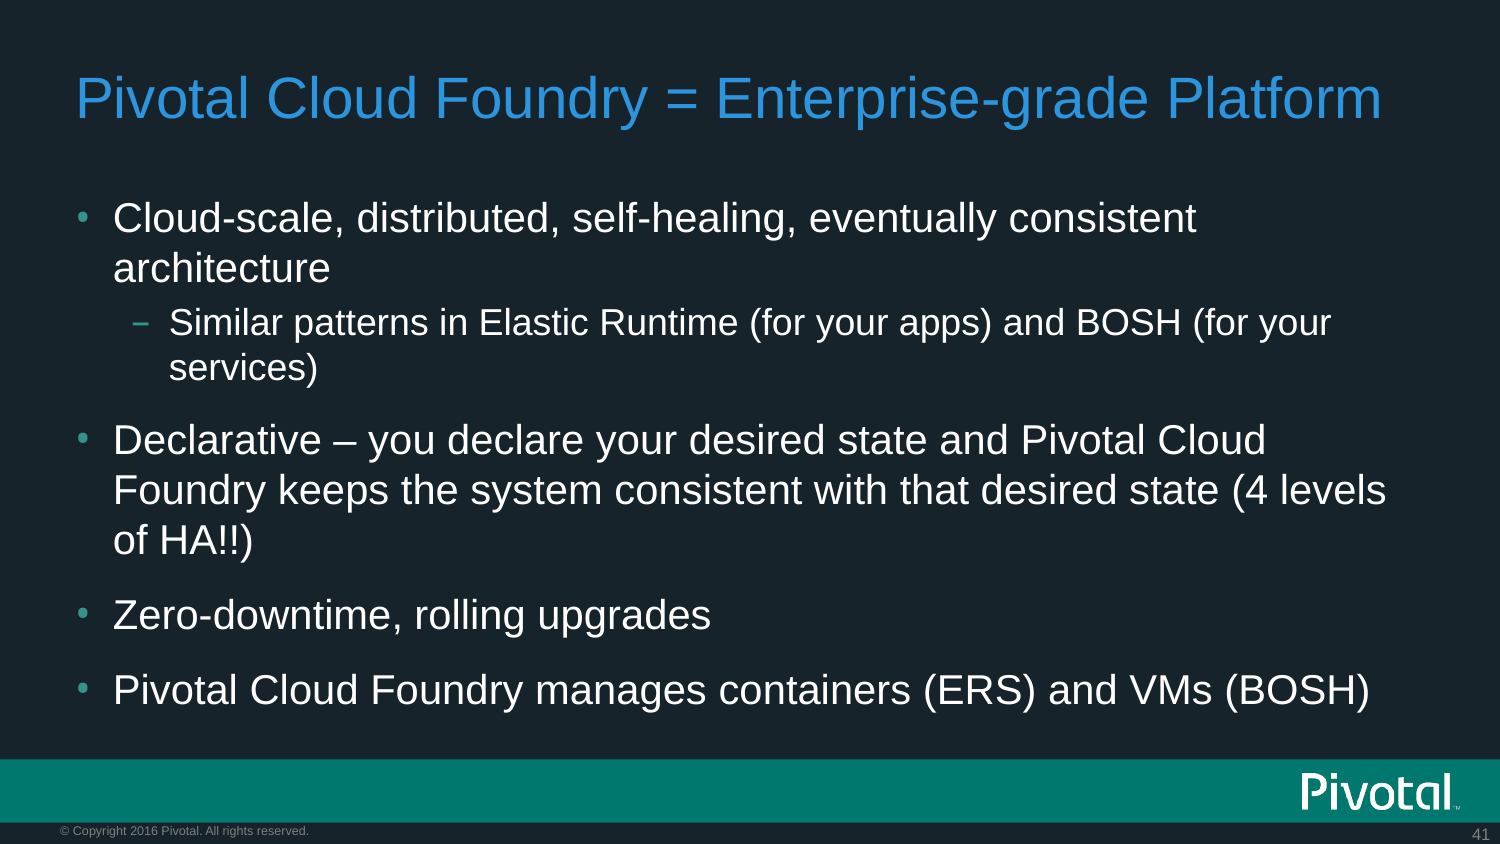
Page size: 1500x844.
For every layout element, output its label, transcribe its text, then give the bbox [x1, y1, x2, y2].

picture [1302, 773, 1460, 810]
list Cloud-scale, distributed, self-healing, eventually consistent architecture Similar patterns in Elastic Runtime (for your apps) and BOSH (for your services) Declarative – you declare your desired state and Pivotal Cloud Foundry keeps the system consistent with that desired state (4 levels of HA!!) Zero-downtime, rolling upgrades Pivotal Cloud Foundry manages containers (ERS) and VMs (BOSH) [60, 176, 1440, 732]
title Pivotal Cloud Foundry = Enterprise-grade Platform [60, 53, 1440, 129]
